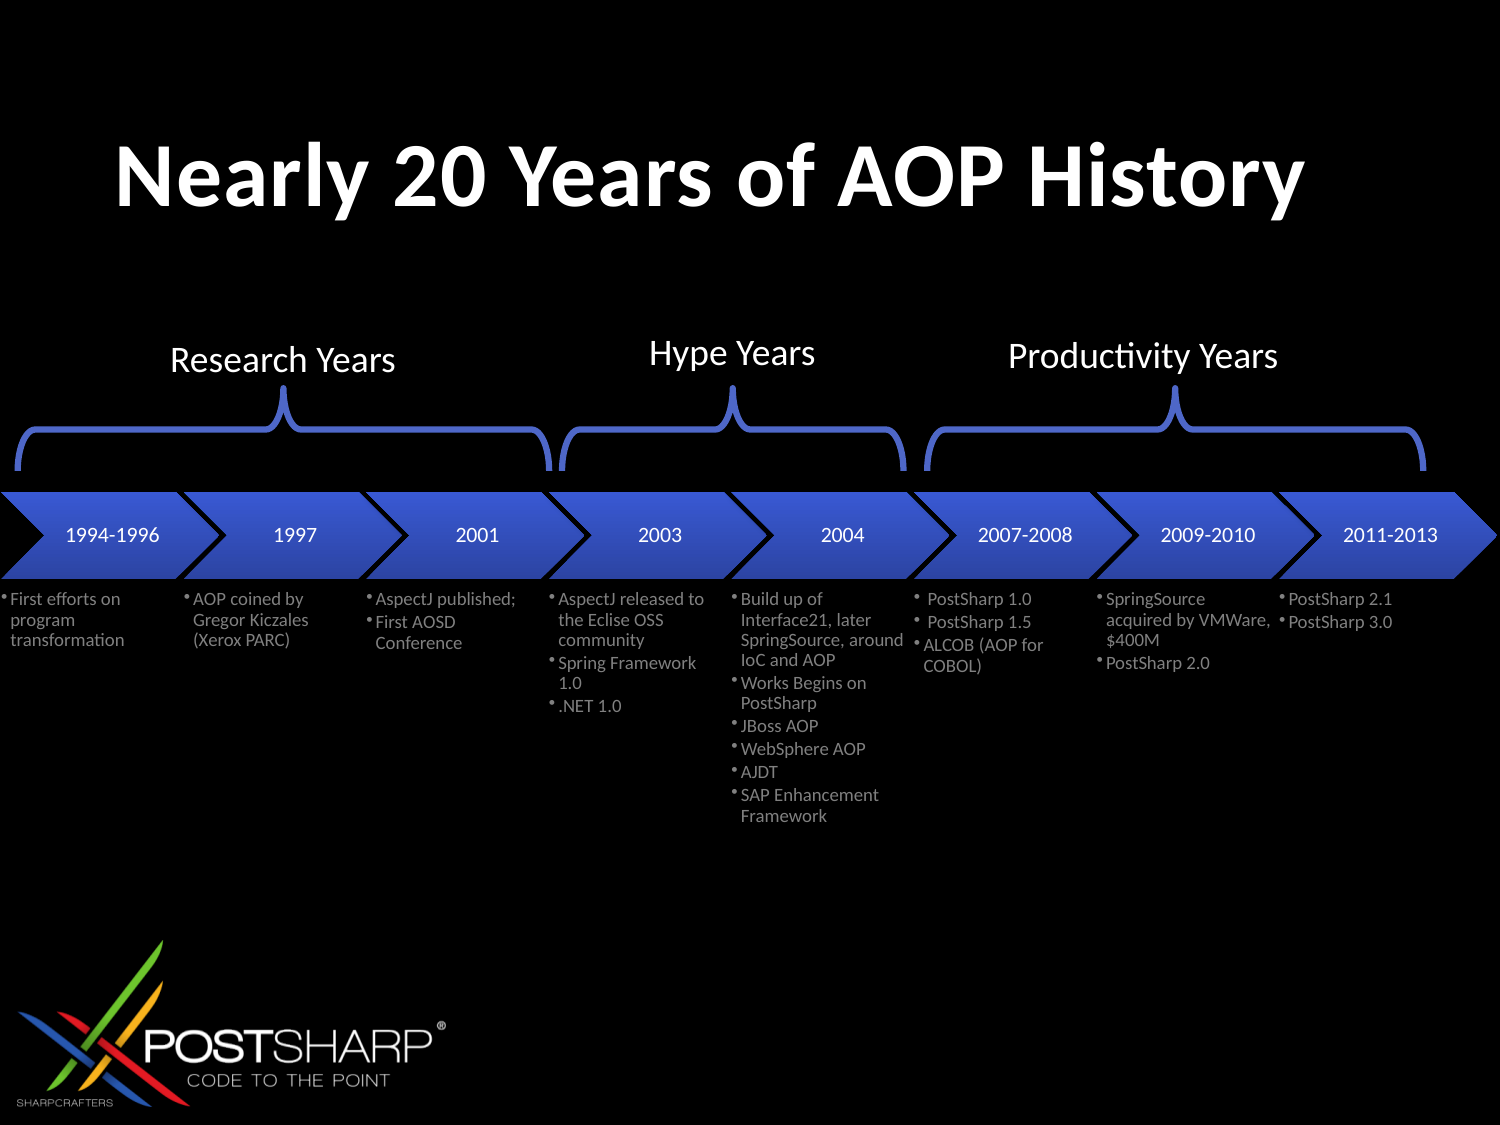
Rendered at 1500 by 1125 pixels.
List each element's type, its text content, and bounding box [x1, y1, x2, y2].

picture [17, 1026, 446, 1107]
title Nearly 20 Years of AOP History [99, 45, 1400, 233]
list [0, 302, 1499, 1026]
